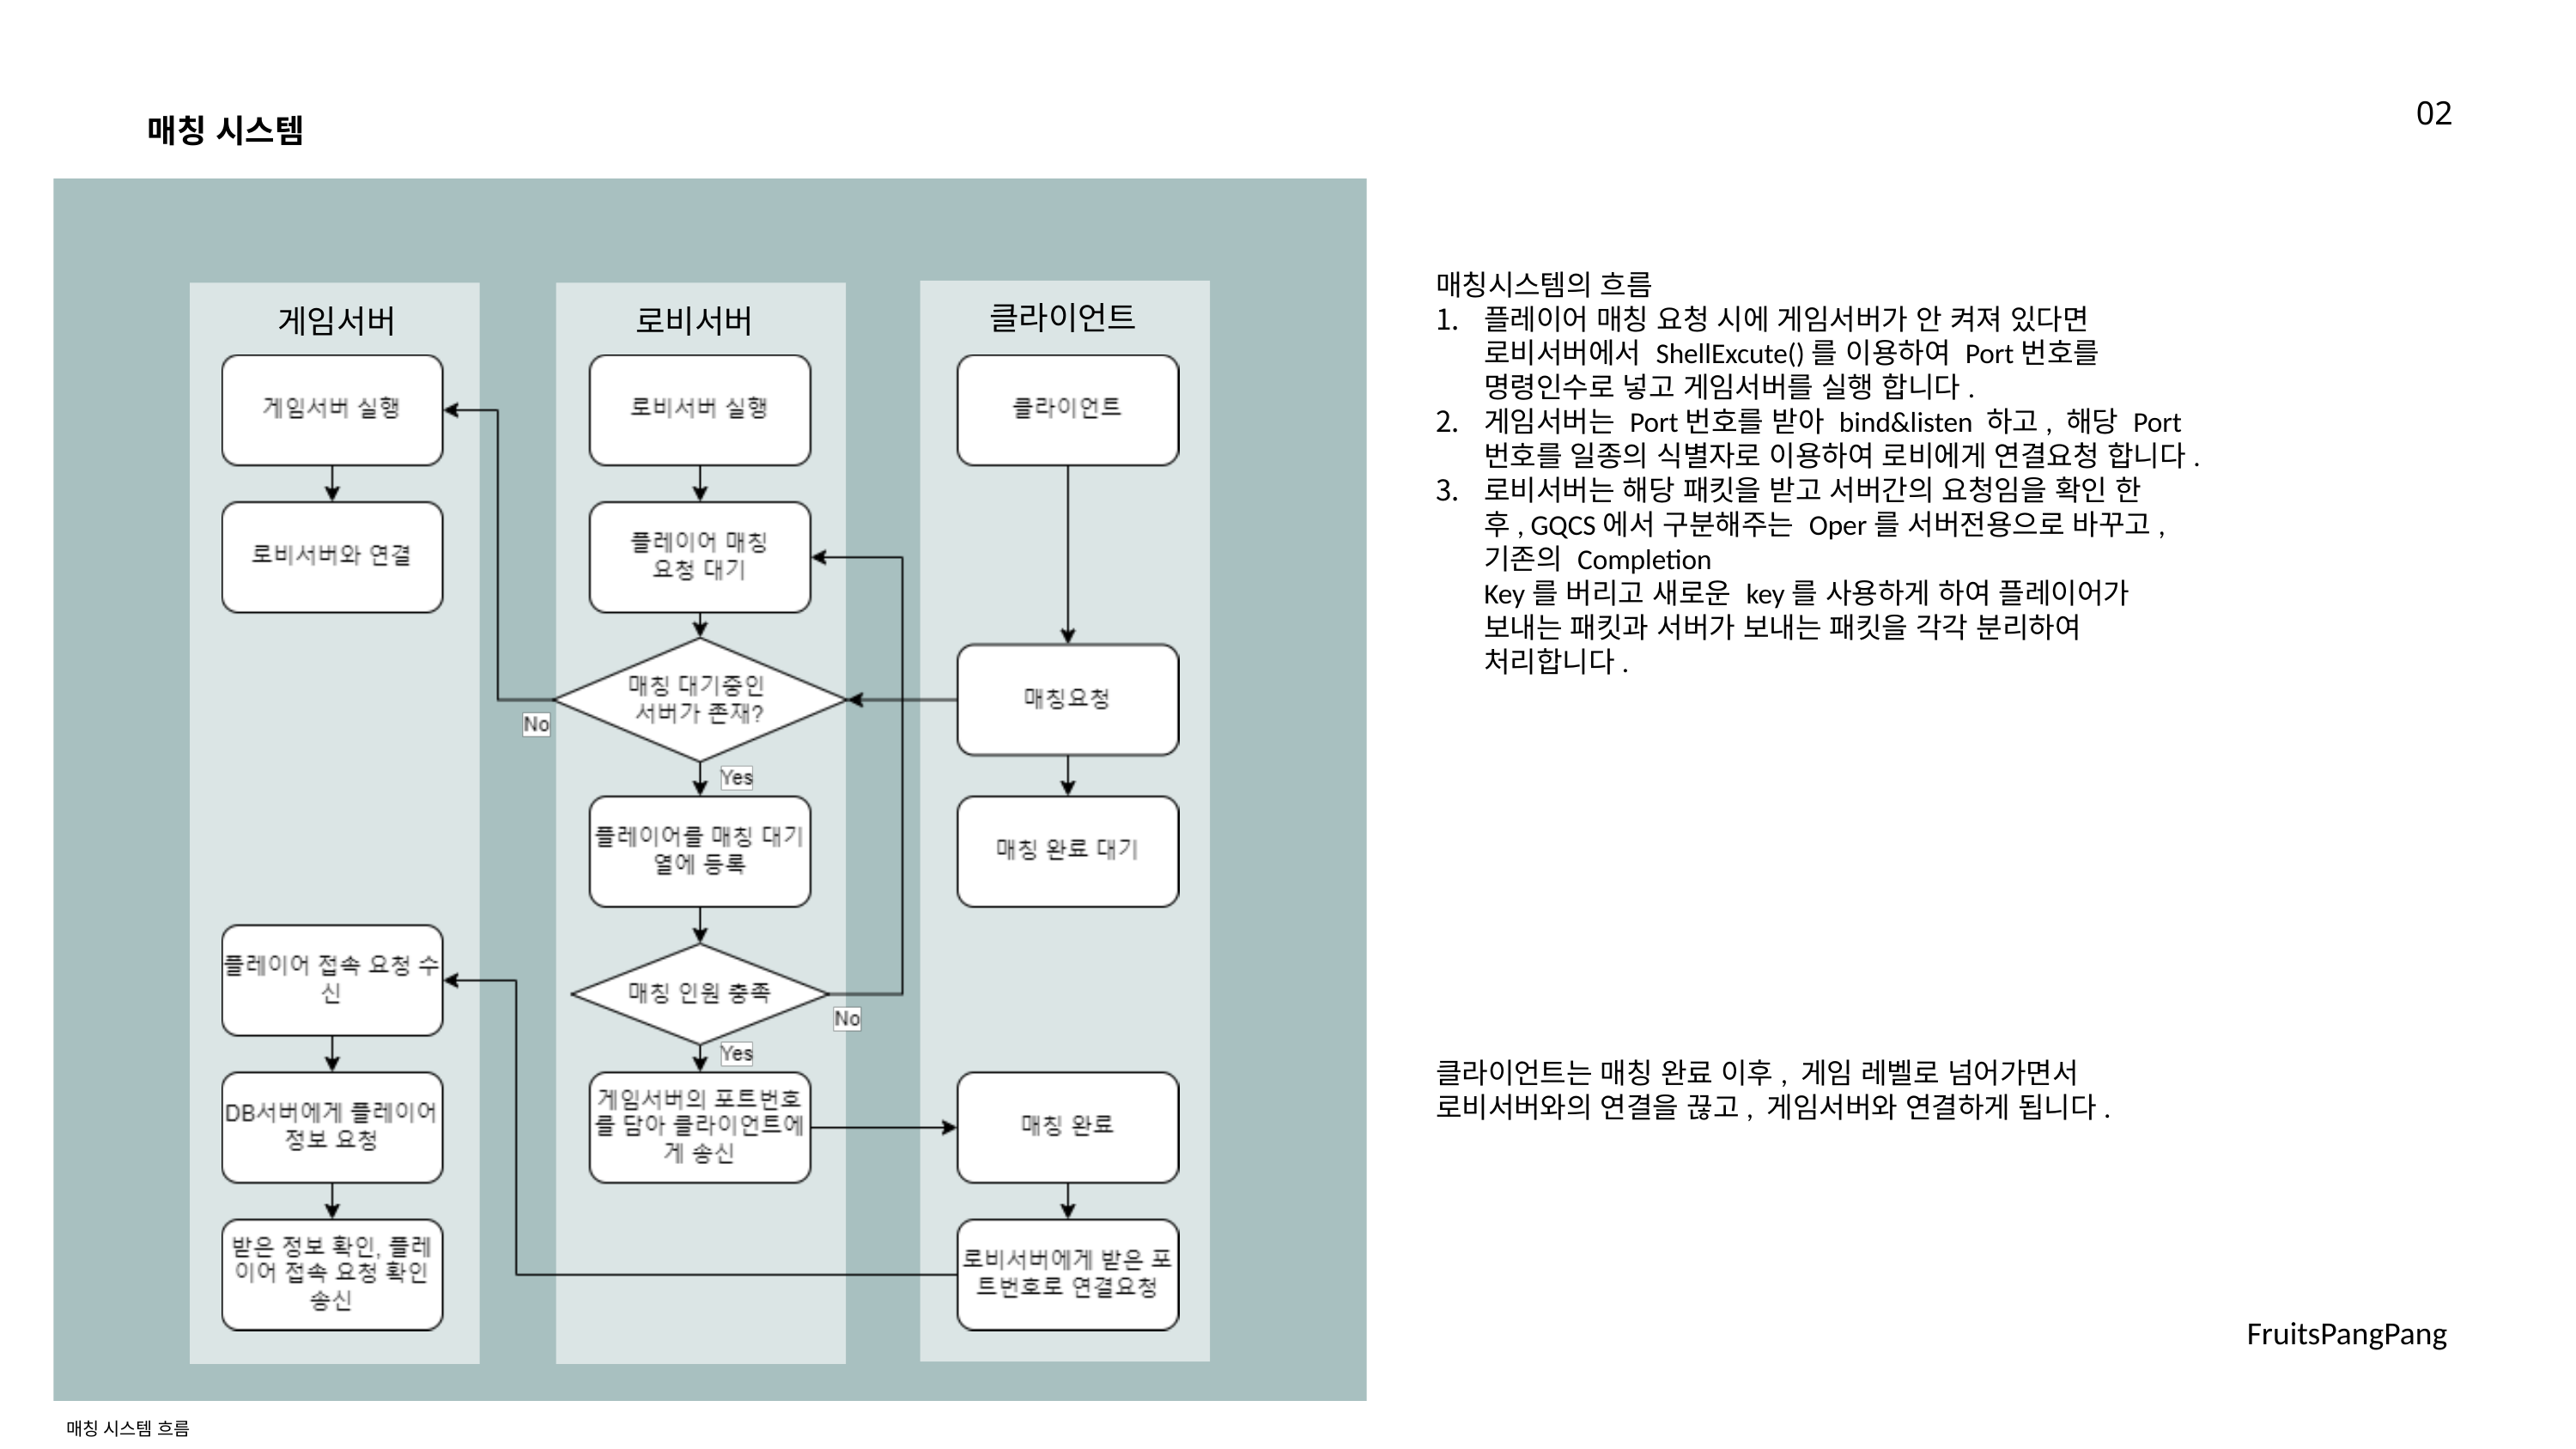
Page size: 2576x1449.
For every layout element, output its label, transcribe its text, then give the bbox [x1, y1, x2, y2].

text_box [919, 279, 1212, 1363]
text_box 매칭시스템의 흐름 플레이어 매칭 요청 시에 게임서버가 안 켜져 있다면 로비서버에서 ShellExcute()를 이용하여 Port번호를 명령인수로 넣고 게임서버를 실행 합니다. 게임서버는 Port번호를 받아 bind&listen 하고, 해당 Port번호를 일종의 식별자로 이용하여 로비에게 연결요청 합니다. 로비서버는 해당 패킷을 받고 서버간의 요청임을 확인 한 후, GQCS에서 구분해주는 Oper를 서버전용으로 바꾸고, 기존의 Completion Key를 버리고 새로운 key를 사용하게 하여 플레이어가 보내는 패킷과 서버가 보내는 패킷을 각각 분리하여 처리합니다. 클라이언트는 매칭 완료 이후, 게임 레벨로 넘어가면서 로비서버와의 연결을 끊고, 게임서버와 연결하게 됩니다. [1423, 260, 2200, 1199]
text_box [555, 281, 848, 354]
text_box 게임서버 [264, 295, 455, 347]
text_box [52, 177, 1369, 1403]
text_box 클라이언트 [976, 292, 1167, 343]
text_box FruitsPangPang [1590, 1306, 2461, 1358]
text_box [555, 1338, 848, 1366]
text_box 02 [2376, 86, 2466, 138]
text_box 로비서버 [623, 294, 813, 347]
text_box [188, 281, 482, 1366]
picture [222, 355, 1181, 1331]
text_box 매칭 시스템 [135, 104, 1005, 156]
text_box 매칭 시스템 흐름 [53, 1411, 1094, 1446]
